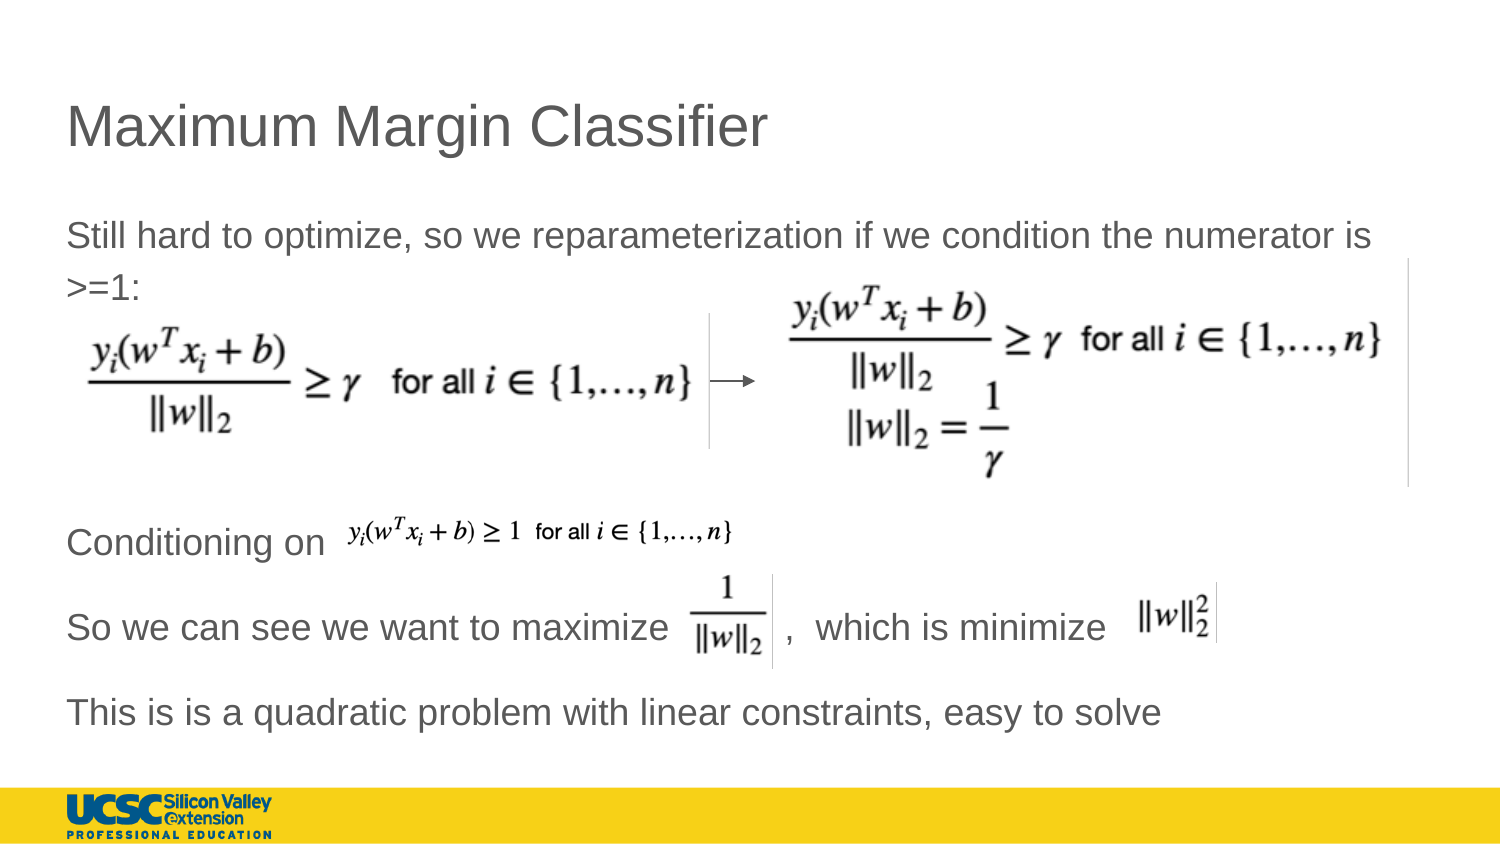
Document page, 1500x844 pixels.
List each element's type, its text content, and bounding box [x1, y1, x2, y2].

title Maximum Margin Classifier [51, 72, 1449, 167]
picture [680, 573, 774, 669]
picture [339, 510, 734, 556]
picture [773, 257, 1410, 487]
picture [61, 313, 711, 449]
picture [1126, 582, 1218, 643]
list Still hard to optimize, so we reparameterization if we condition the numerator is >=1: Conditioning on So we can see we want to maximize , which is minimize This is is a quadratic problem with linear constraints, easy to solve [51, 189, 1449, 750]
picture [60, 787, 277, 844]
